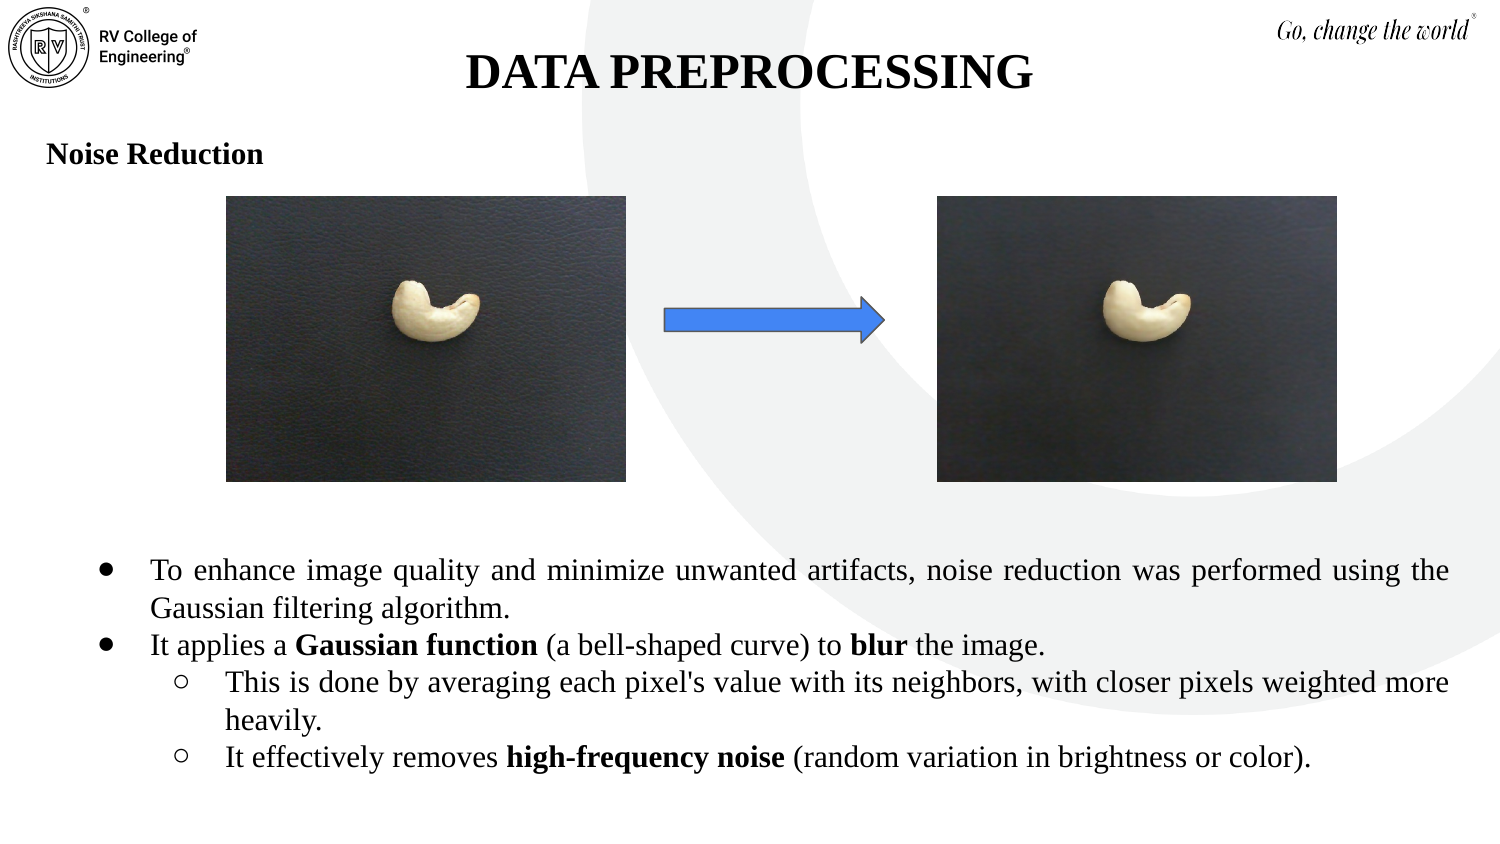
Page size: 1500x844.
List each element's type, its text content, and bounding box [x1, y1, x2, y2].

text_box [664, 296, 885, 344]
text_box To enhance image quality and minimize unwanted artifacts, noise reduction was performed using the Gaussian filtering algorithm. It applies a Gaussian function (a bell-shaped curve) to blur the image. This is done by averaging each pixel's value with its neighbors, with closer pixels weighted more heavily. It effectively removes high-frequency noise (random variation in brightness or color). [63, 538, 1463, 813]
list Noise Reduction [34, 112, 1466, 186]
picture [0, 0, 1500, 844]
title DATA PREPROCESSING [395, 33, 1105, 102]
